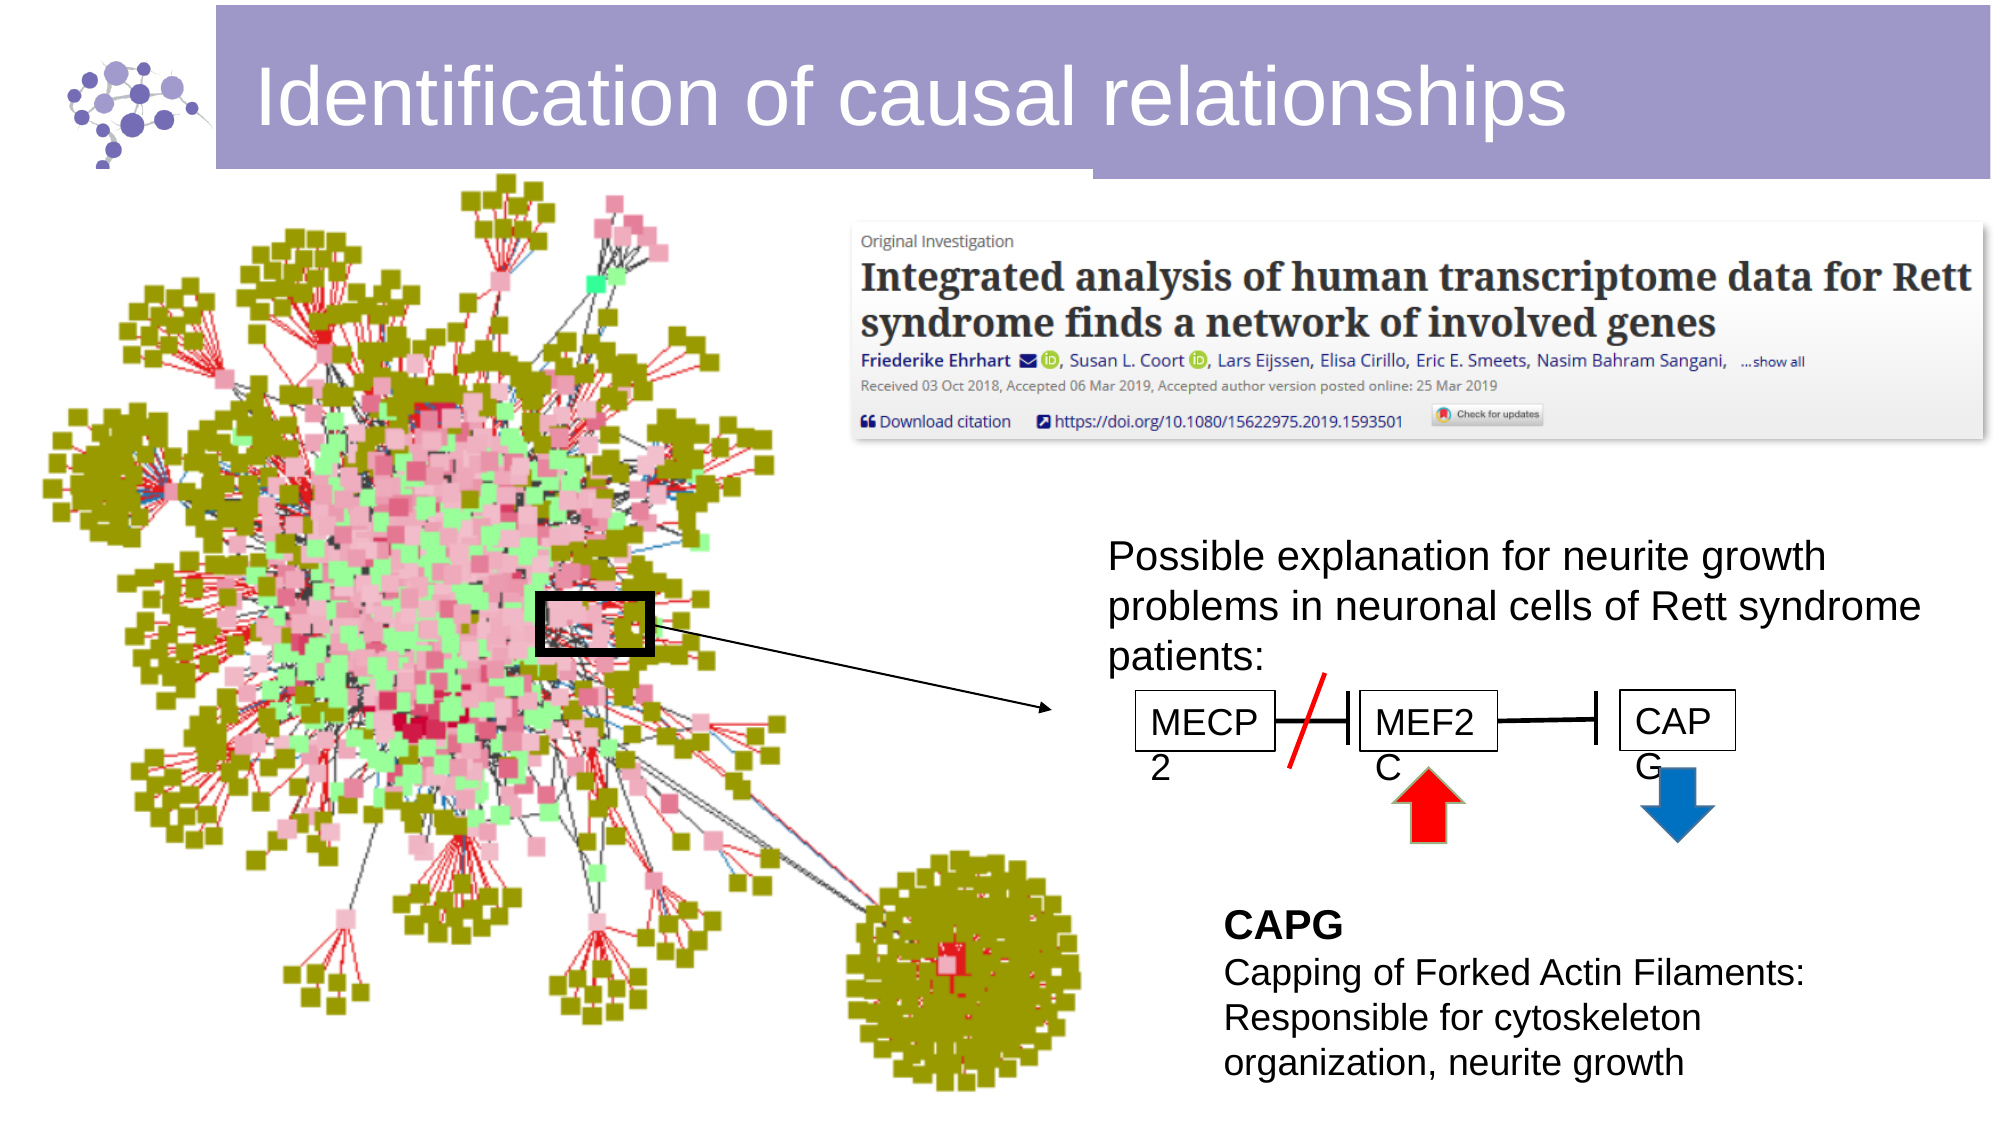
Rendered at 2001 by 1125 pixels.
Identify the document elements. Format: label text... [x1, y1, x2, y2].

text_box CAPG [1619, 689, 1736, 751]
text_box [649, 624, 1052, 710]
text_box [1289, 672, 1325, 769]
text_box Identification of causal relationships [215, 4, 1991, 180]
text_box [1393, 767, 1465, 844]
text_box MEF2C [1359, 690, 1498, 752]
text_box MECP2 [1135, 690, 1275, 752]
text_box Possible explanation for neurite growth problems in neuronal cells of Rett syndrome patients: [1093, 521, 1968, 651]
text_box [1642, 768, 1714, 842]
text_box CAPG Capping of Forked Actin Filaments: Responsible for cytoskeleton organization, neurite growth [1208, 890, 1886, 1093]
picture [17, 55, 1983, 1114]
